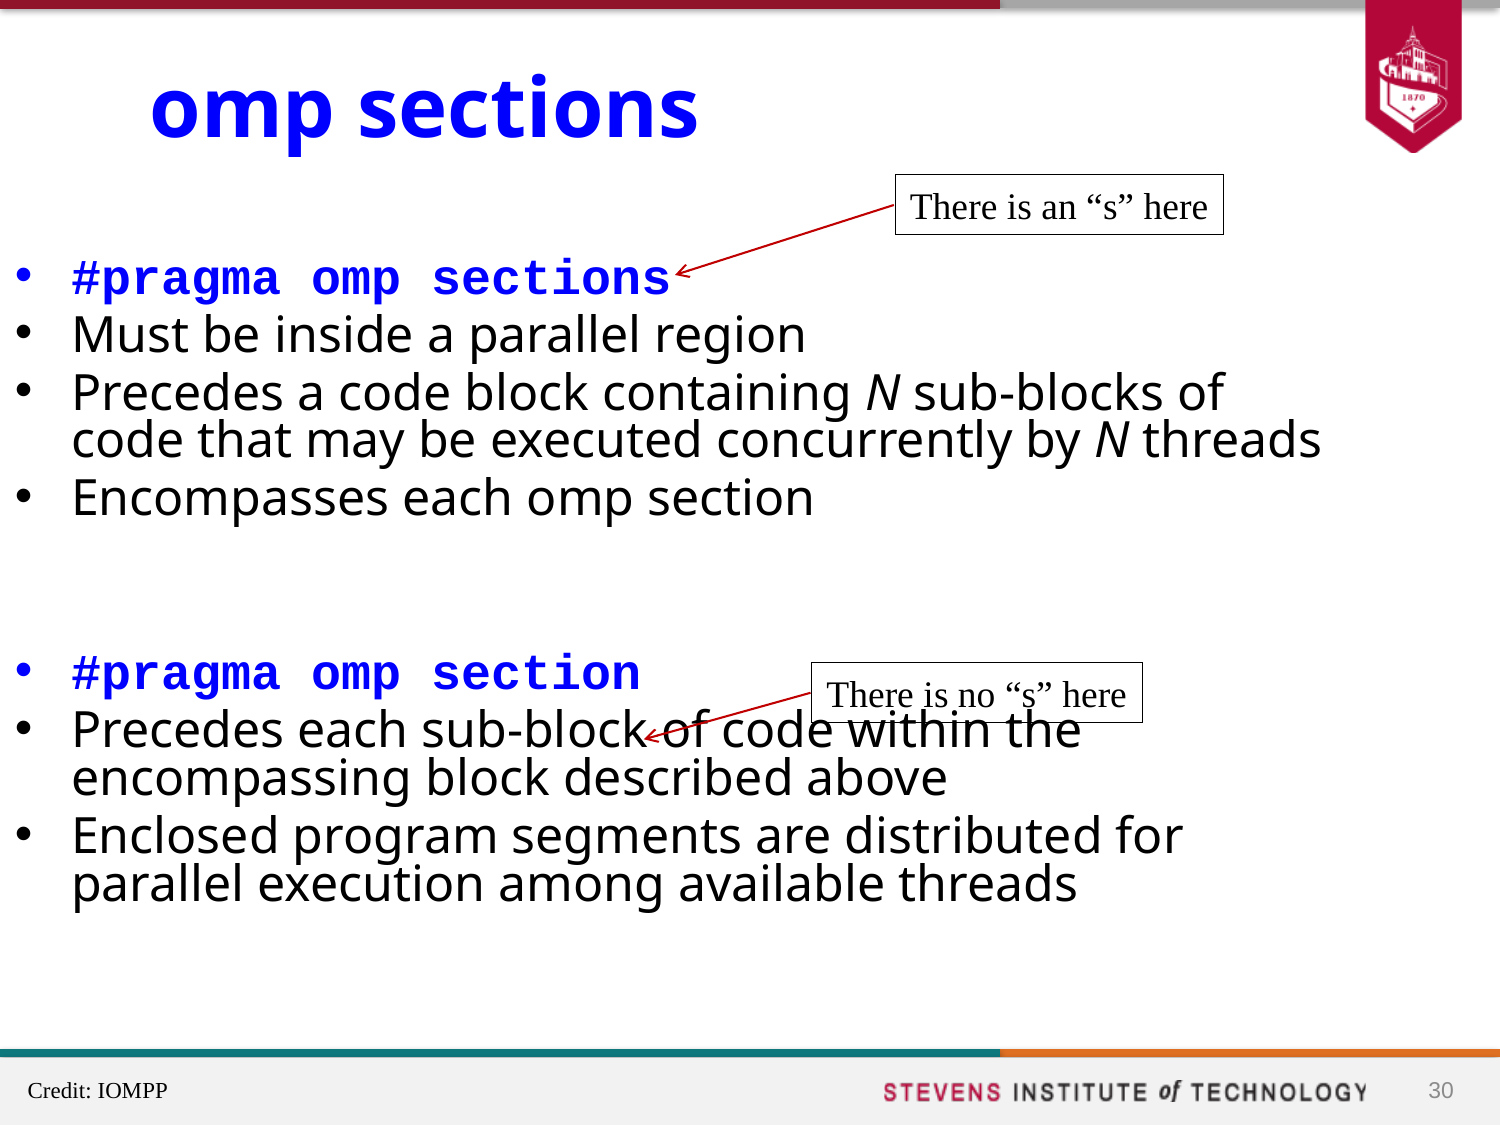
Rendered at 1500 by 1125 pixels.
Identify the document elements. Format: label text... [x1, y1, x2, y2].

text_box There is an “s” here [895, 174, 1224, 235]
title omp sections [134, 47, 1373, 166]
list #pragma omp sections Must be inside a parallel region Precedes a code block containing N sub-blocks of code that may be executed concurrently by N threads Encompasses each omp section #pragma omp section Precedes each sub-block of code within the encompassing block described above Enclosed program segments are distributed for parallel execution among available threads [0, 248, 1350, 1025]
slide_number 30 [1401, 1059, 1481, 1120]
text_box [643, 662, 1144, 740]
text_box Credit: IOMPP [12, 1068, 183, 1111]
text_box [674, 204, 895, 276]
